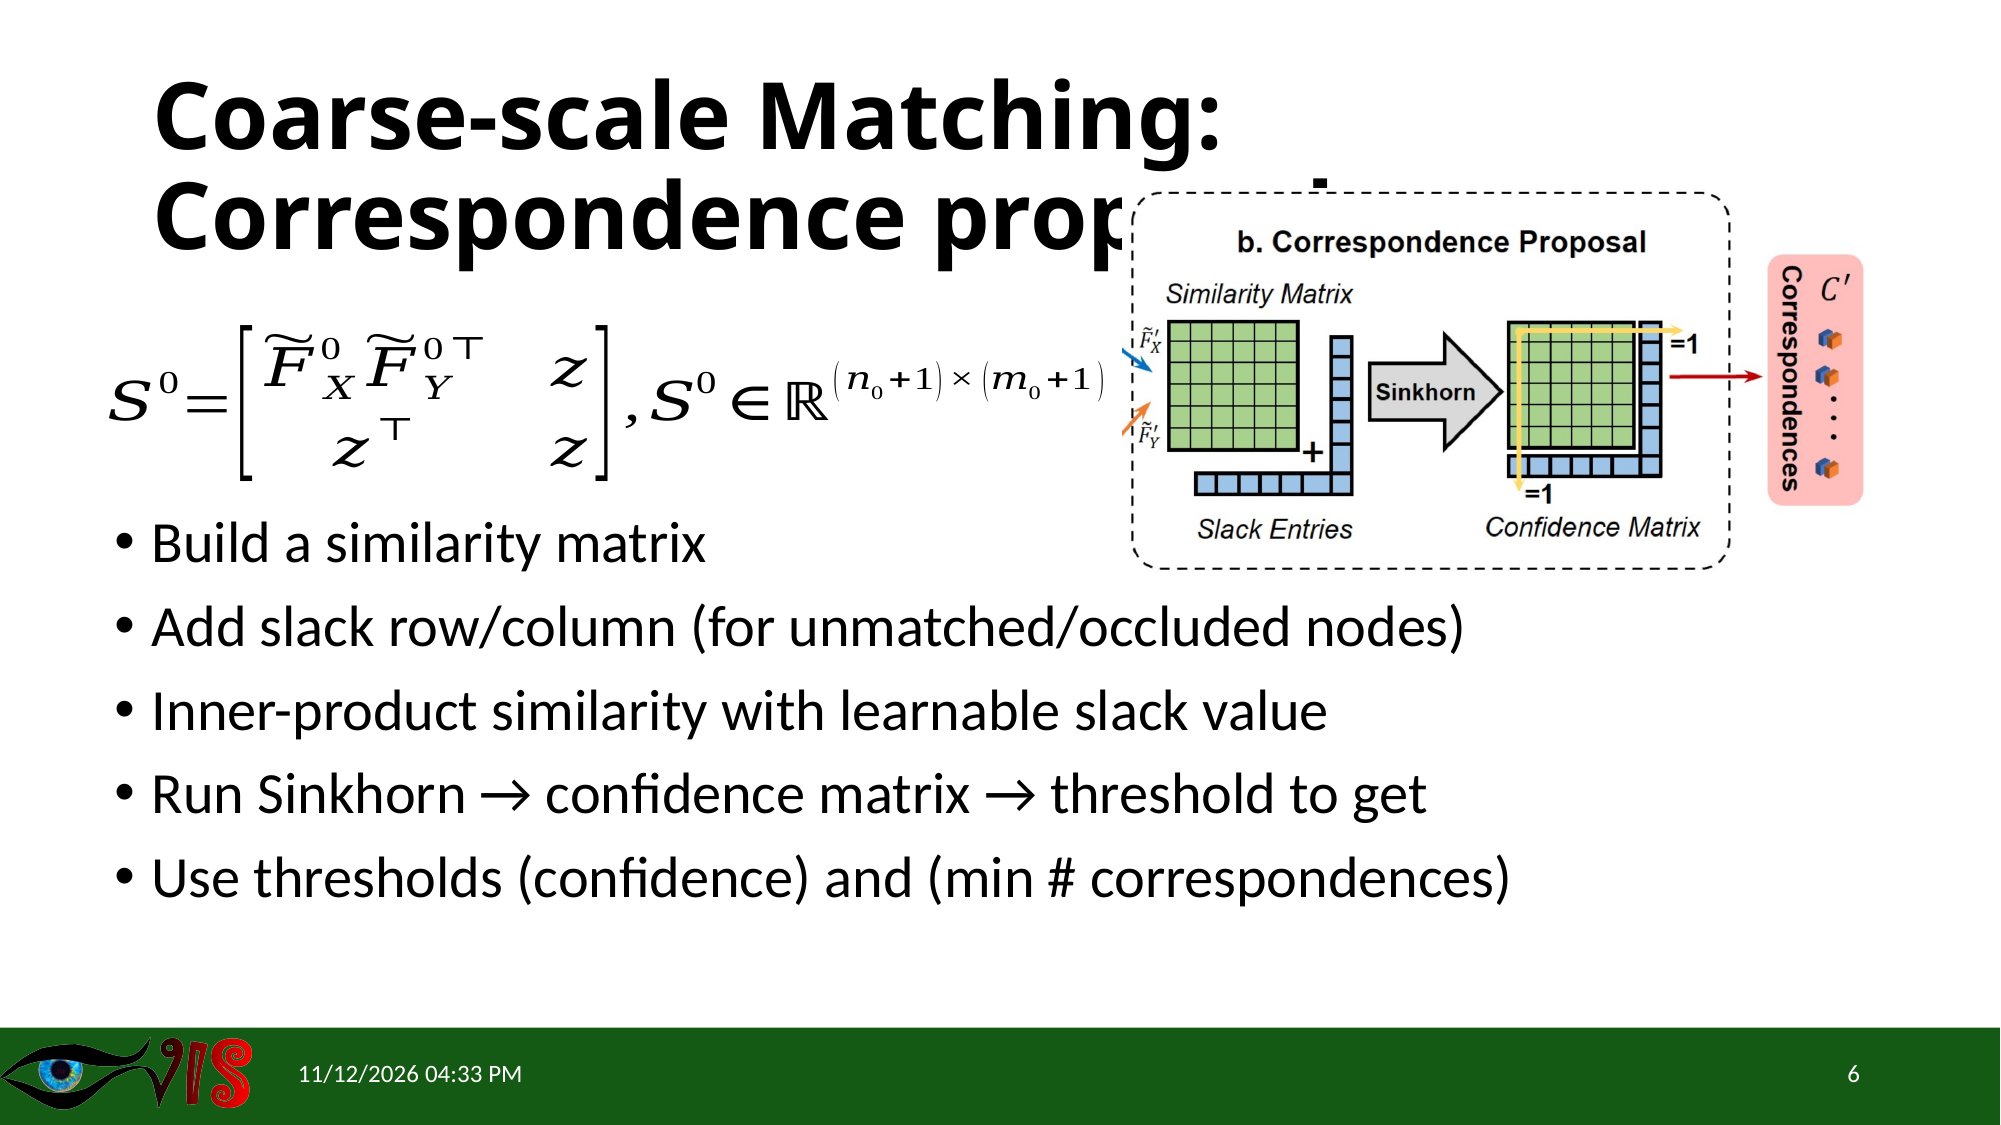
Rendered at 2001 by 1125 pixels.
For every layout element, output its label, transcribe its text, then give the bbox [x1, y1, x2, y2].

picture [0, 1036, 253, 1110]
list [1122, 188, 1866, 573]
title Coarse-scale Matching: Correspondence proposal [137, 59, 1863, 278]
